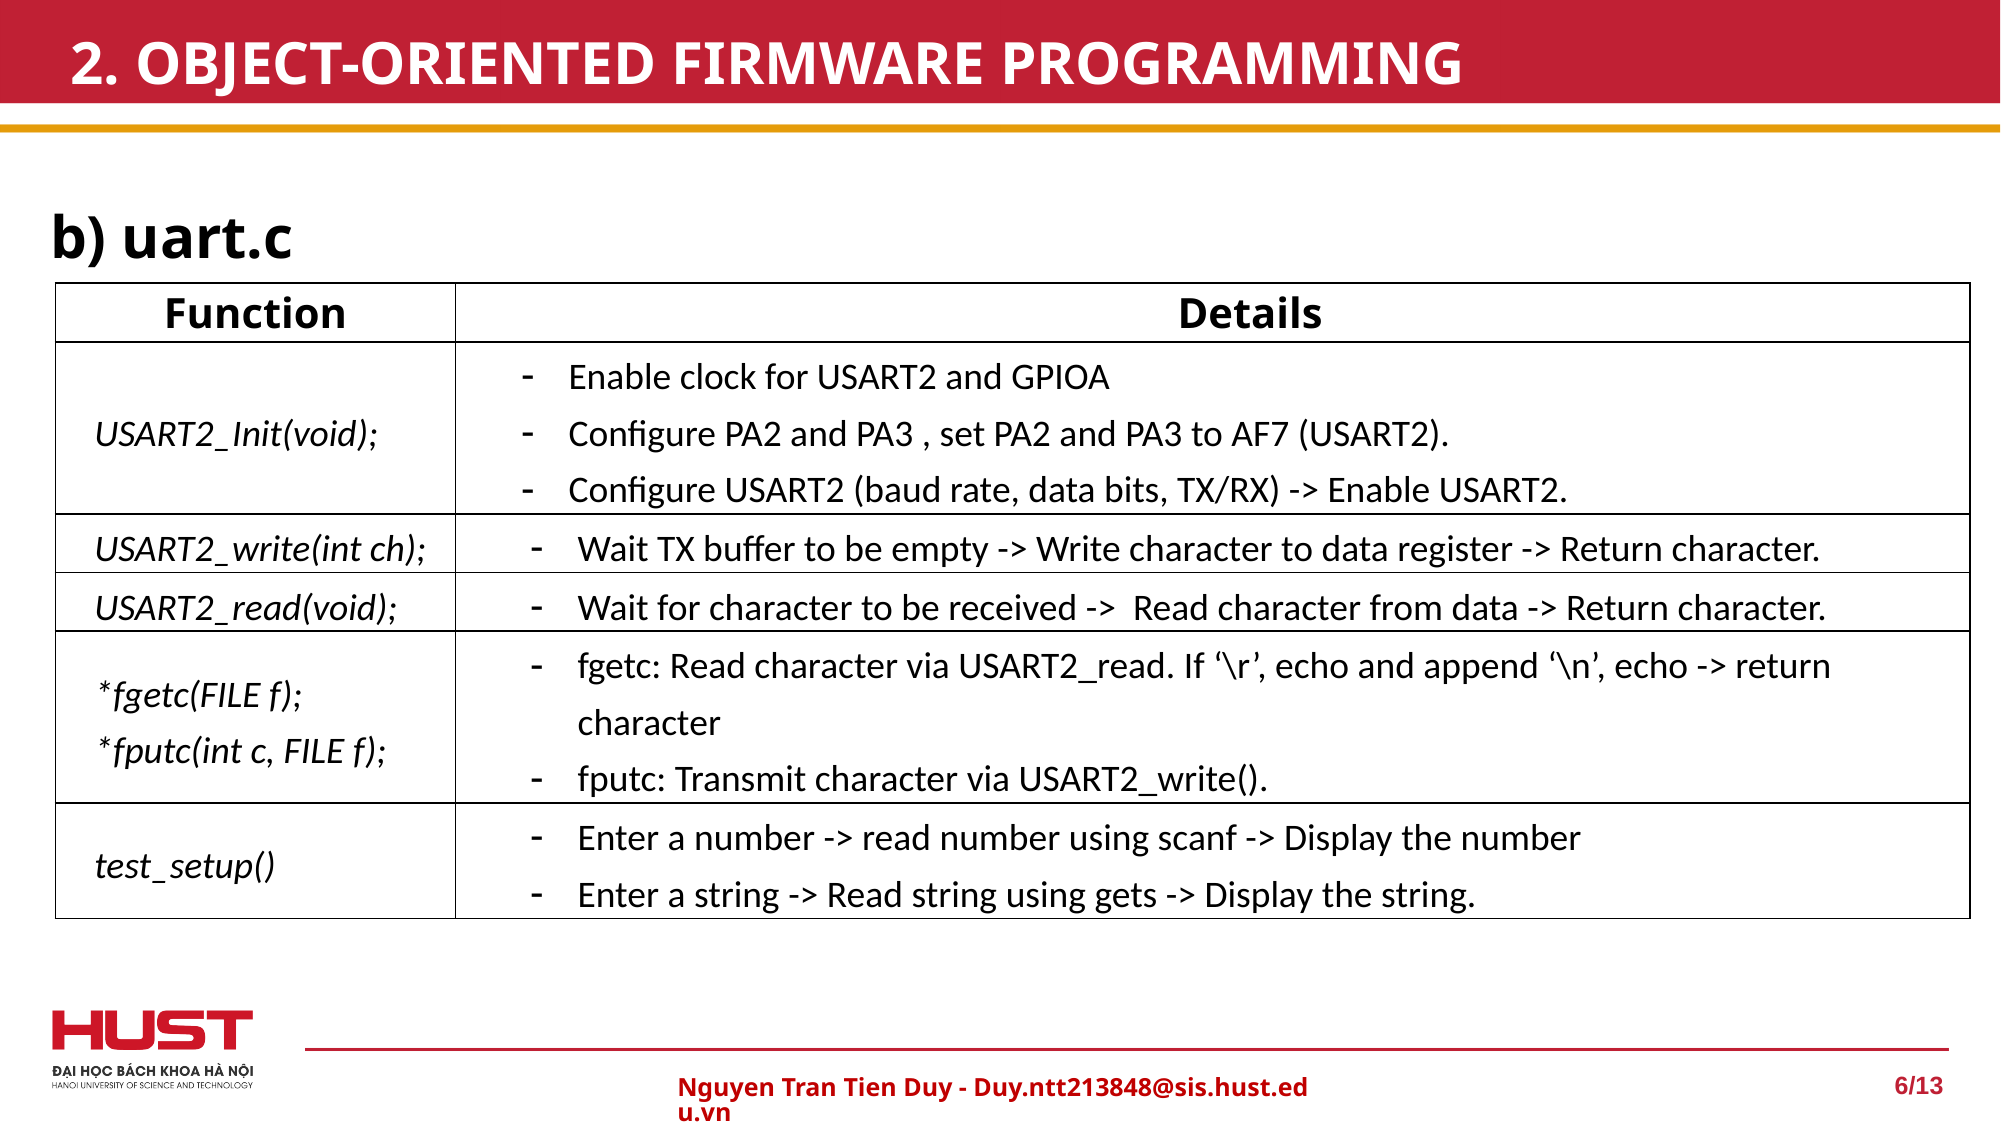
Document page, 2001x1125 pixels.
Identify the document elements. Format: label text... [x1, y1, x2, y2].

table_cell test_setup() [56, 804, 455, 918]
table_header Function [56, 284, 455, 341]
text_box 6/13 [1854, 1062, 1959, 1108]
table_cell Wait TX buffer to be empty -> Write character to data register -> Return character. [456, 515, 1969, 572]
list b) uart.c [35, 157, 928, 968]
table_cell USART2_read(void); [56, 573, 455, 630]
table_cell Enter a number -> read number using scanf -> Display the number Enter a string -> Read string using gets -> Display the string. [456, 804, 1969, 918]
table_cell USART2_write(int ch); [56, 515, 455, 572]
title 2. OBJECT-ORIENTED FIRMWARE PROGRAMMING [55, 18, 1945, 90]
table_cell Wait for character to be received -> Read character from data -> Return character. [456, 573, 1969, 630]
table_cell *fgetc(FILE f); *fputc(int c, FILE f); [56, 632, 455, 802]
picture [0, 0, 2001, 1125]
table_cell fgetc: Read character via USART2_read. If ‘\r’, echo and append ‘\n’, echo -> return character fputc: Transmit character via USART2_write(). [456, 632, 1969, 802]
footer Nguyen Tran Tien Duy - Duy.ntt213848@sis.hust.edu.vn [662, 1063, 1338, 1124]
table_header Details [456, 284, 1969, 341]
table_cell Enable clock for USART2 and GPIOA Configure PA2 and PA3 , set PA2 and PA3 to AF7 (USART2). Configure USART2 (baud rate, data bits, TX/RX) -> Enable USART2. [456, 343, 1969, 513]
table_cell USART2_Init(void); [56, 343, 455, 513]
